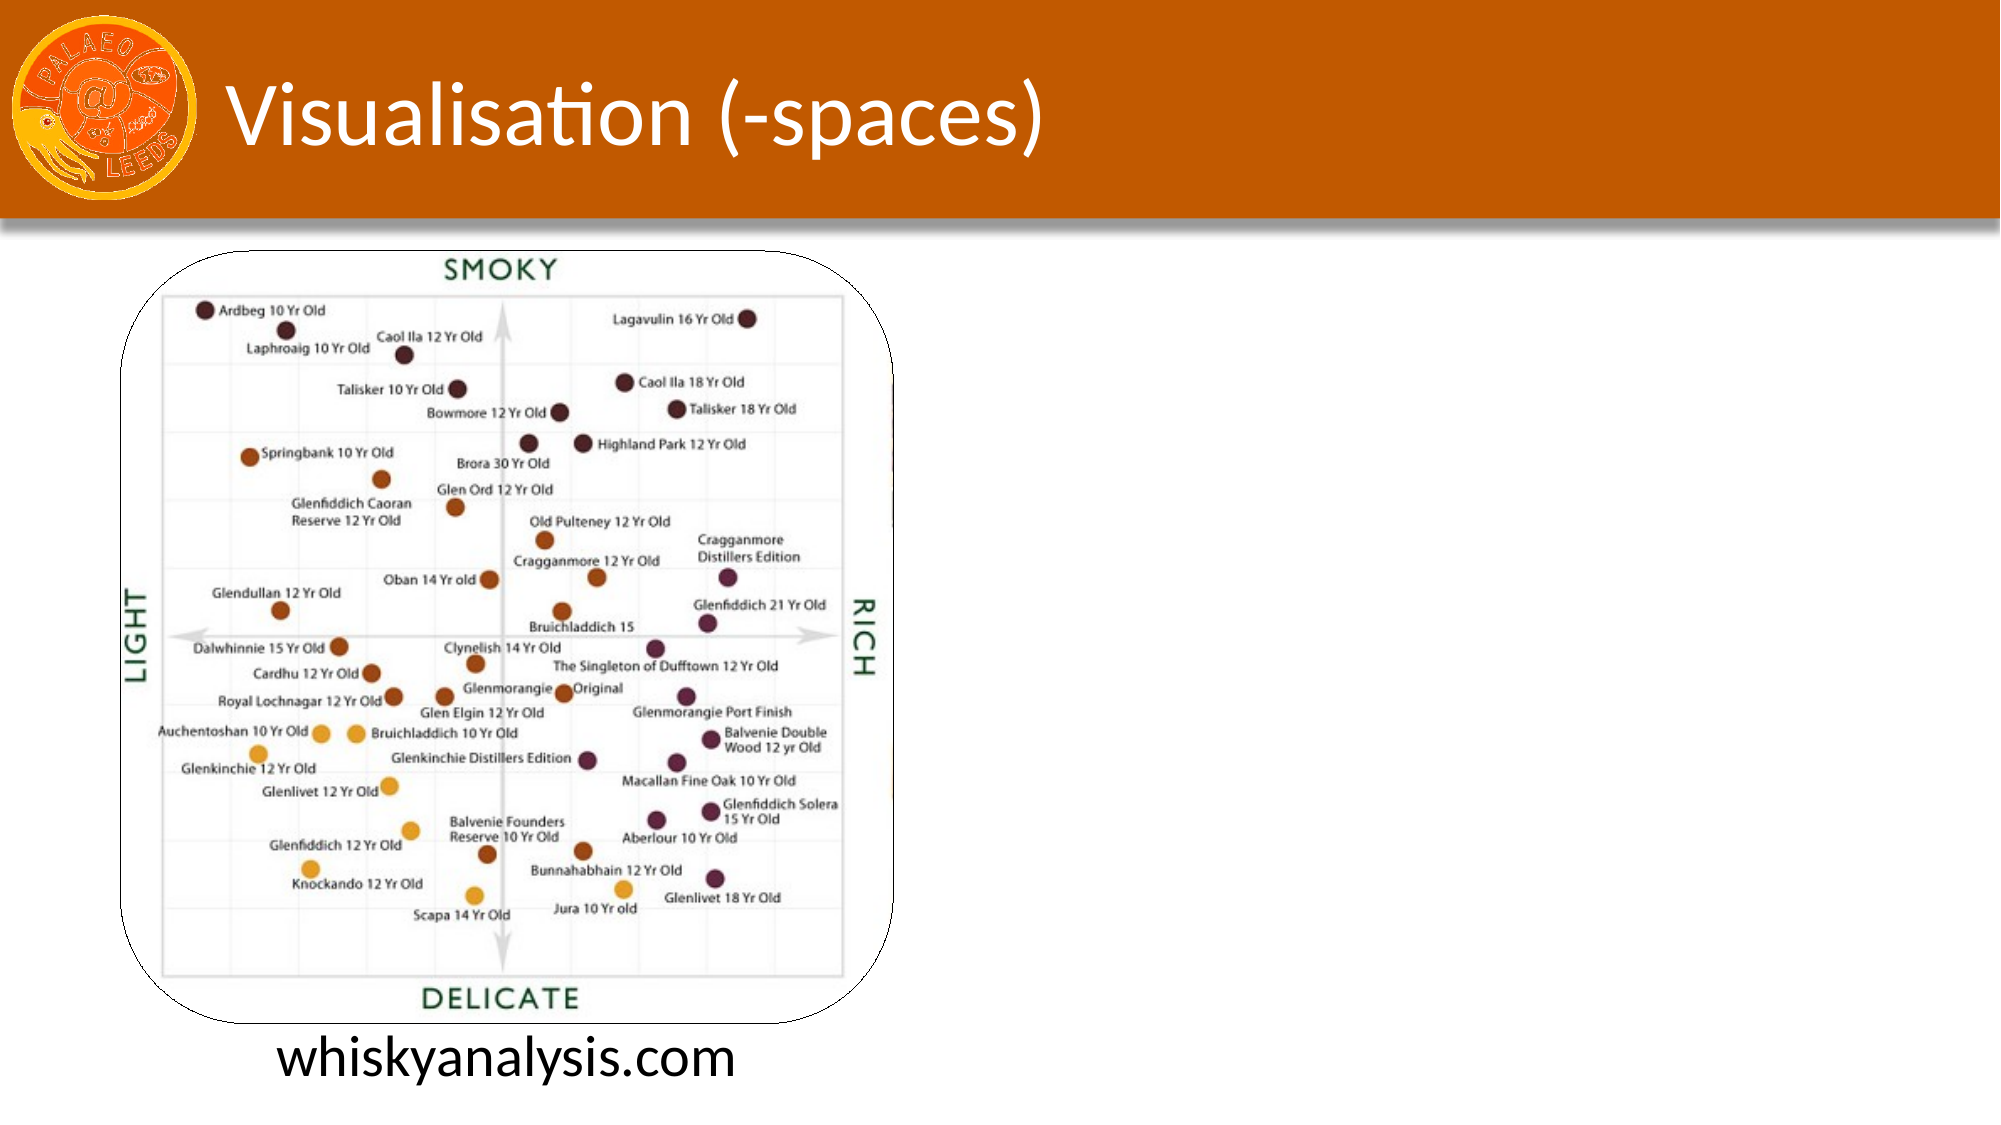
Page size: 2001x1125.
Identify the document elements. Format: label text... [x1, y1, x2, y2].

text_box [120, 251, 894, 1097]
text_box Visualisation (-spaces) [210, 17, 2000, 201]
text_box [0, 0, 2000, 219]
picture [11, 15, 197, 200]
